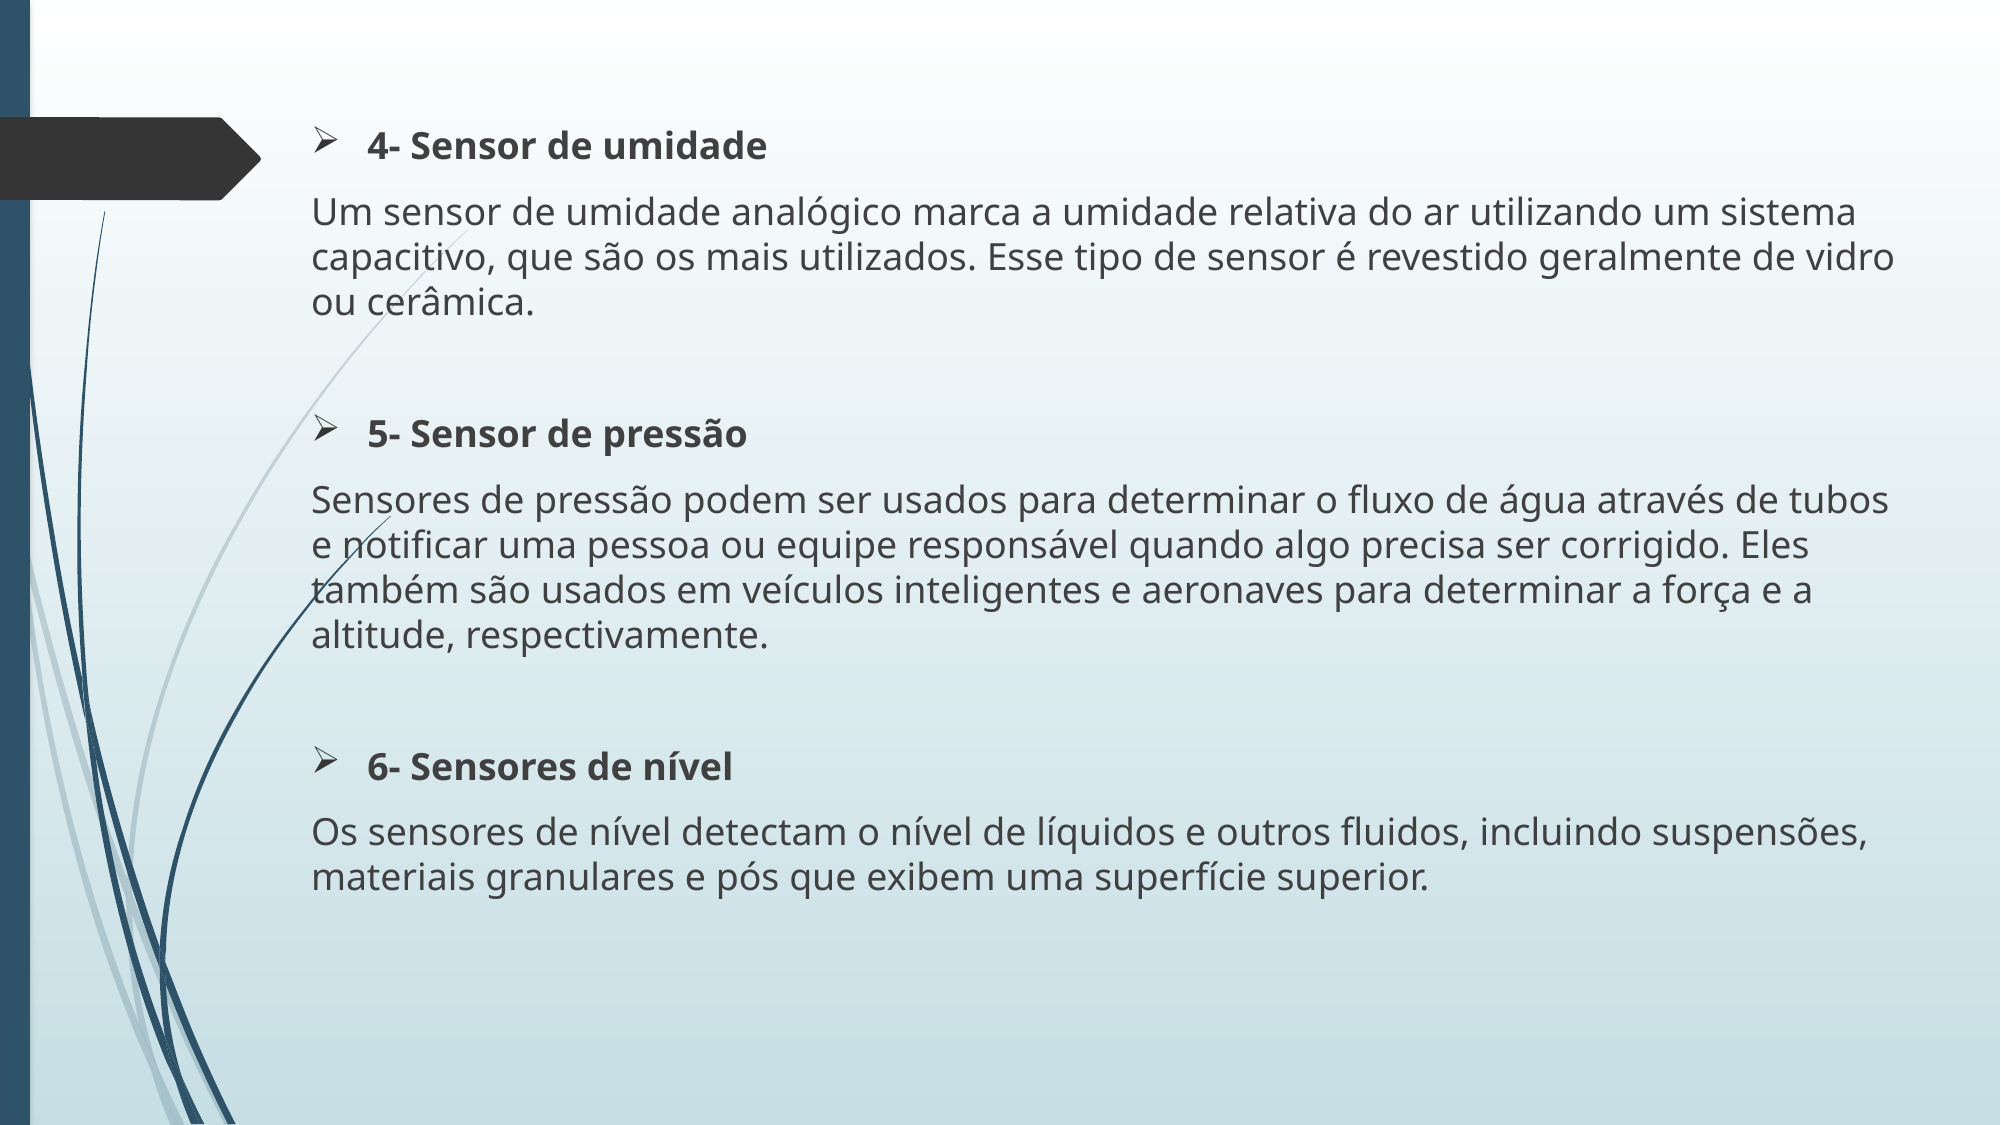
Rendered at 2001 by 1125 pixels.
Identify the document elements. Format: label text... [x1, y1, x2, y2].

list 4- Sensor de umidade Um sensor de umidade analógico marca a umidade relativa do ar utilizando um sistema capacitivo, que são os mais utilizados. Esse tipo de sensor é revestido geralmente de vidro ou cerâmica. 5- Sensor de pressão Sensores de pressão podem ser usados para determinar o fluxo de água através de tubos e notificar uma pessoa ou equipe responsável quando algo precisa ser corrigido. Eles também são usados em veículos inteligentes e aeronaves para determinar a força e a altitude, respectivamente. 6- Sensores de nível Os sensores de nível detectam o nível de líquidos e outros fluidos, incluindo suspensões, materiais granulares e pós que exibem uma superfície superior. [296, 114, 1919, 1125]
